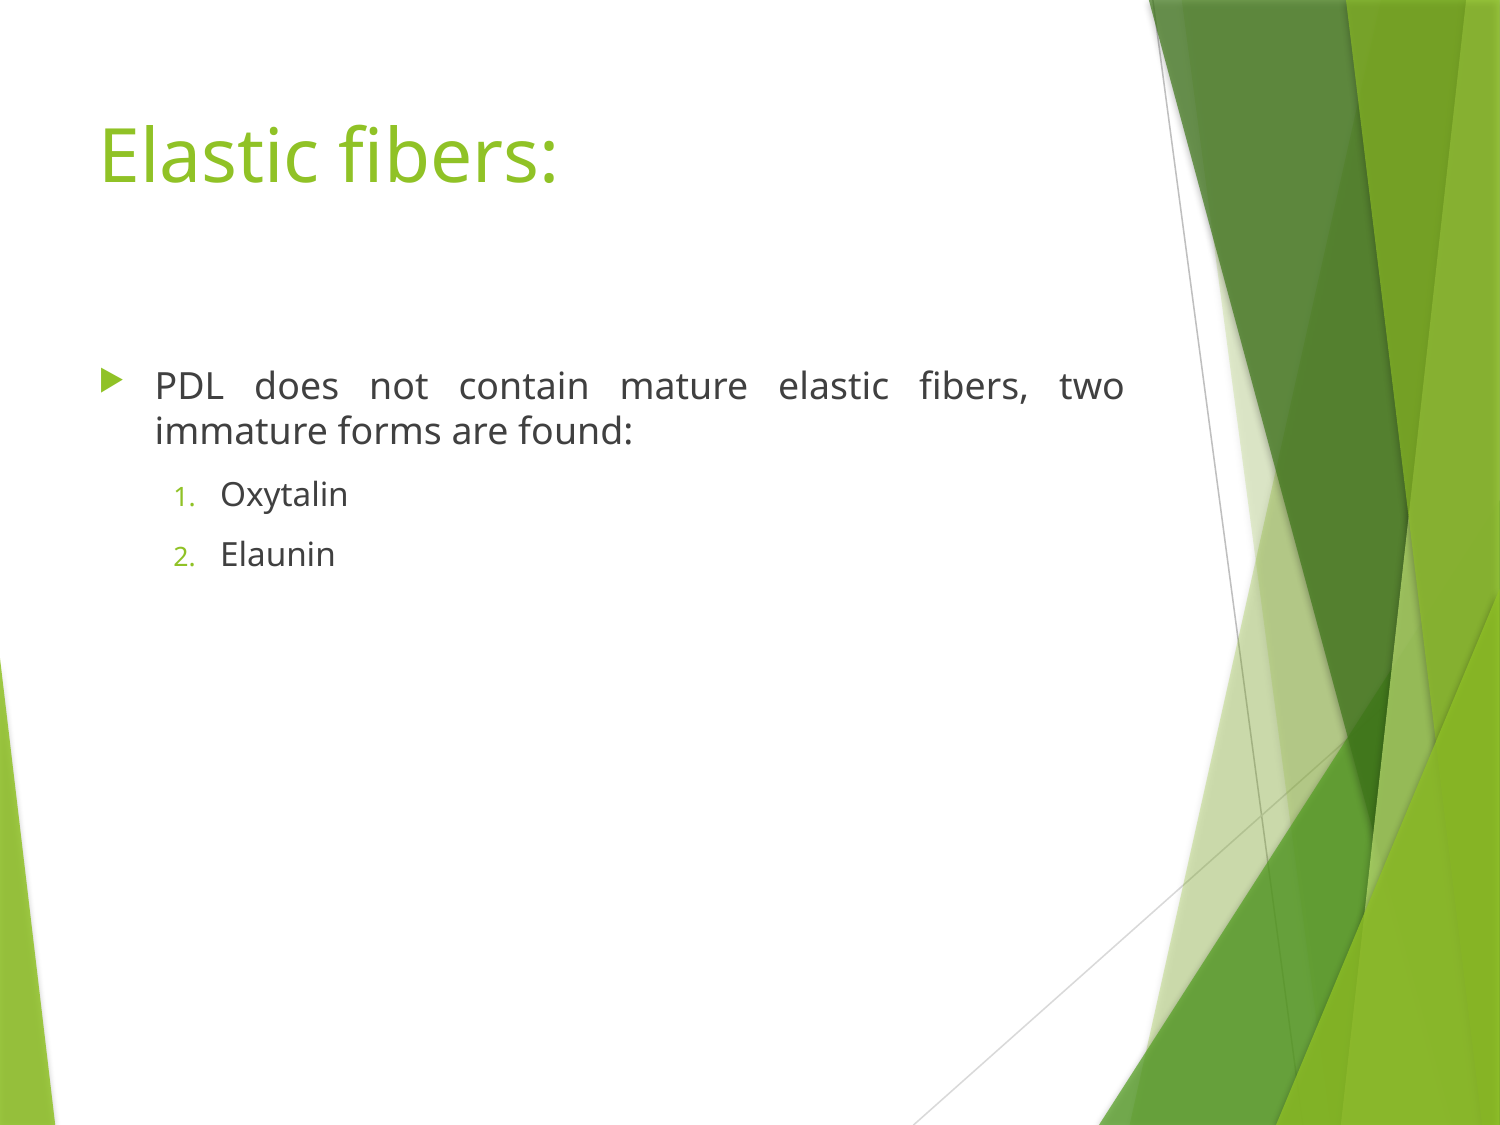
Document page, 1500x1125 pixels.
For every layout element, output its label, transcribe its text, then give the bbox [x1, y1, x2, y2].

title Elastic fibers: [83, 99, 1141, 317]
list PDL does not contain mature elastic fibers, two immature forms are found: Oxytalin Elaunin [83, 354, 1141, 992]
